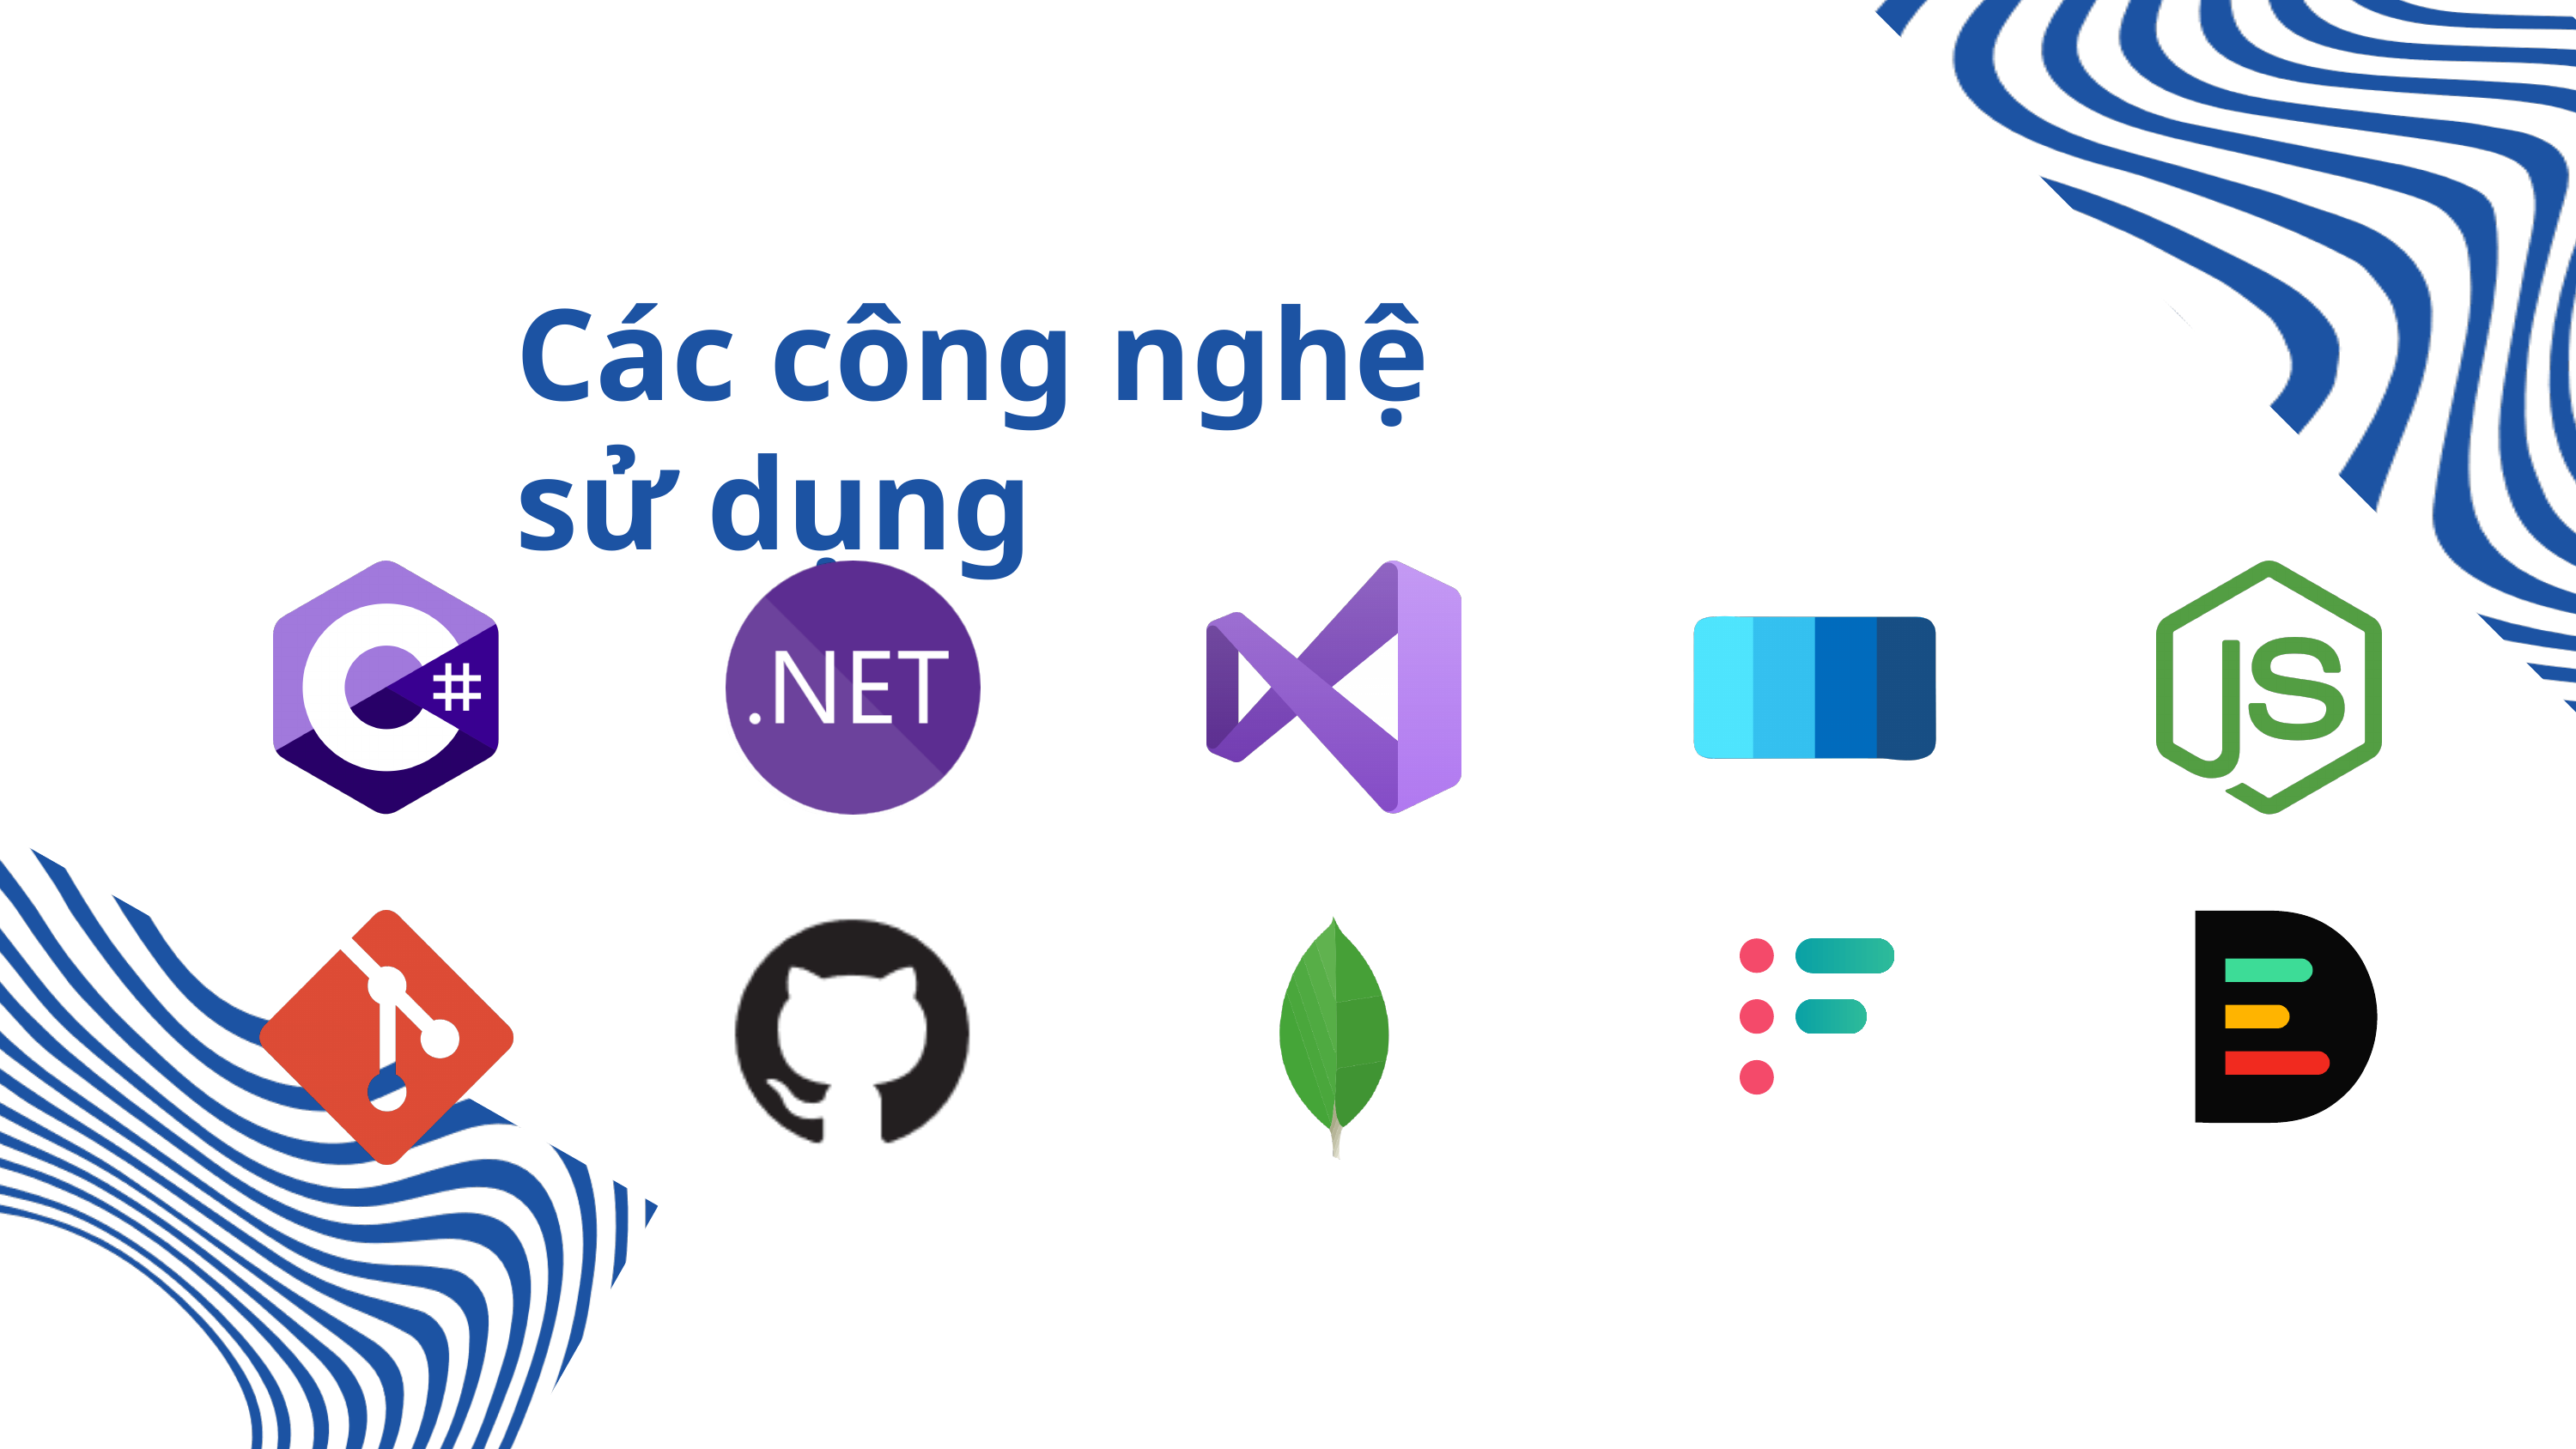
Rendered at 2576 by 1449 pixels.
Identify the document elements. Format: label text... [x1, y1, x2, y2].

text_box [1863, 0, 2576, 712]
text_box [1739, 937, 1895, 1095]
text_box [0, 831, 659, 1449]
text_box Các công nghệ sử dụng [514, 276, 1604, 575]
picture [726, 910, 981, 1165]
picture [1206, 910, 1461, 1165]
picture [2156, 561, 2382, 815]
picture [726, 561, 981, 815]
picture [258, 910, 513, 1165]
picture [273, 561, 500, 815]
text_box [2195, 910, 2378, 1124]
picture [1206, 561, 1461, 815]
picture [1687, 561, 1942, 815]
